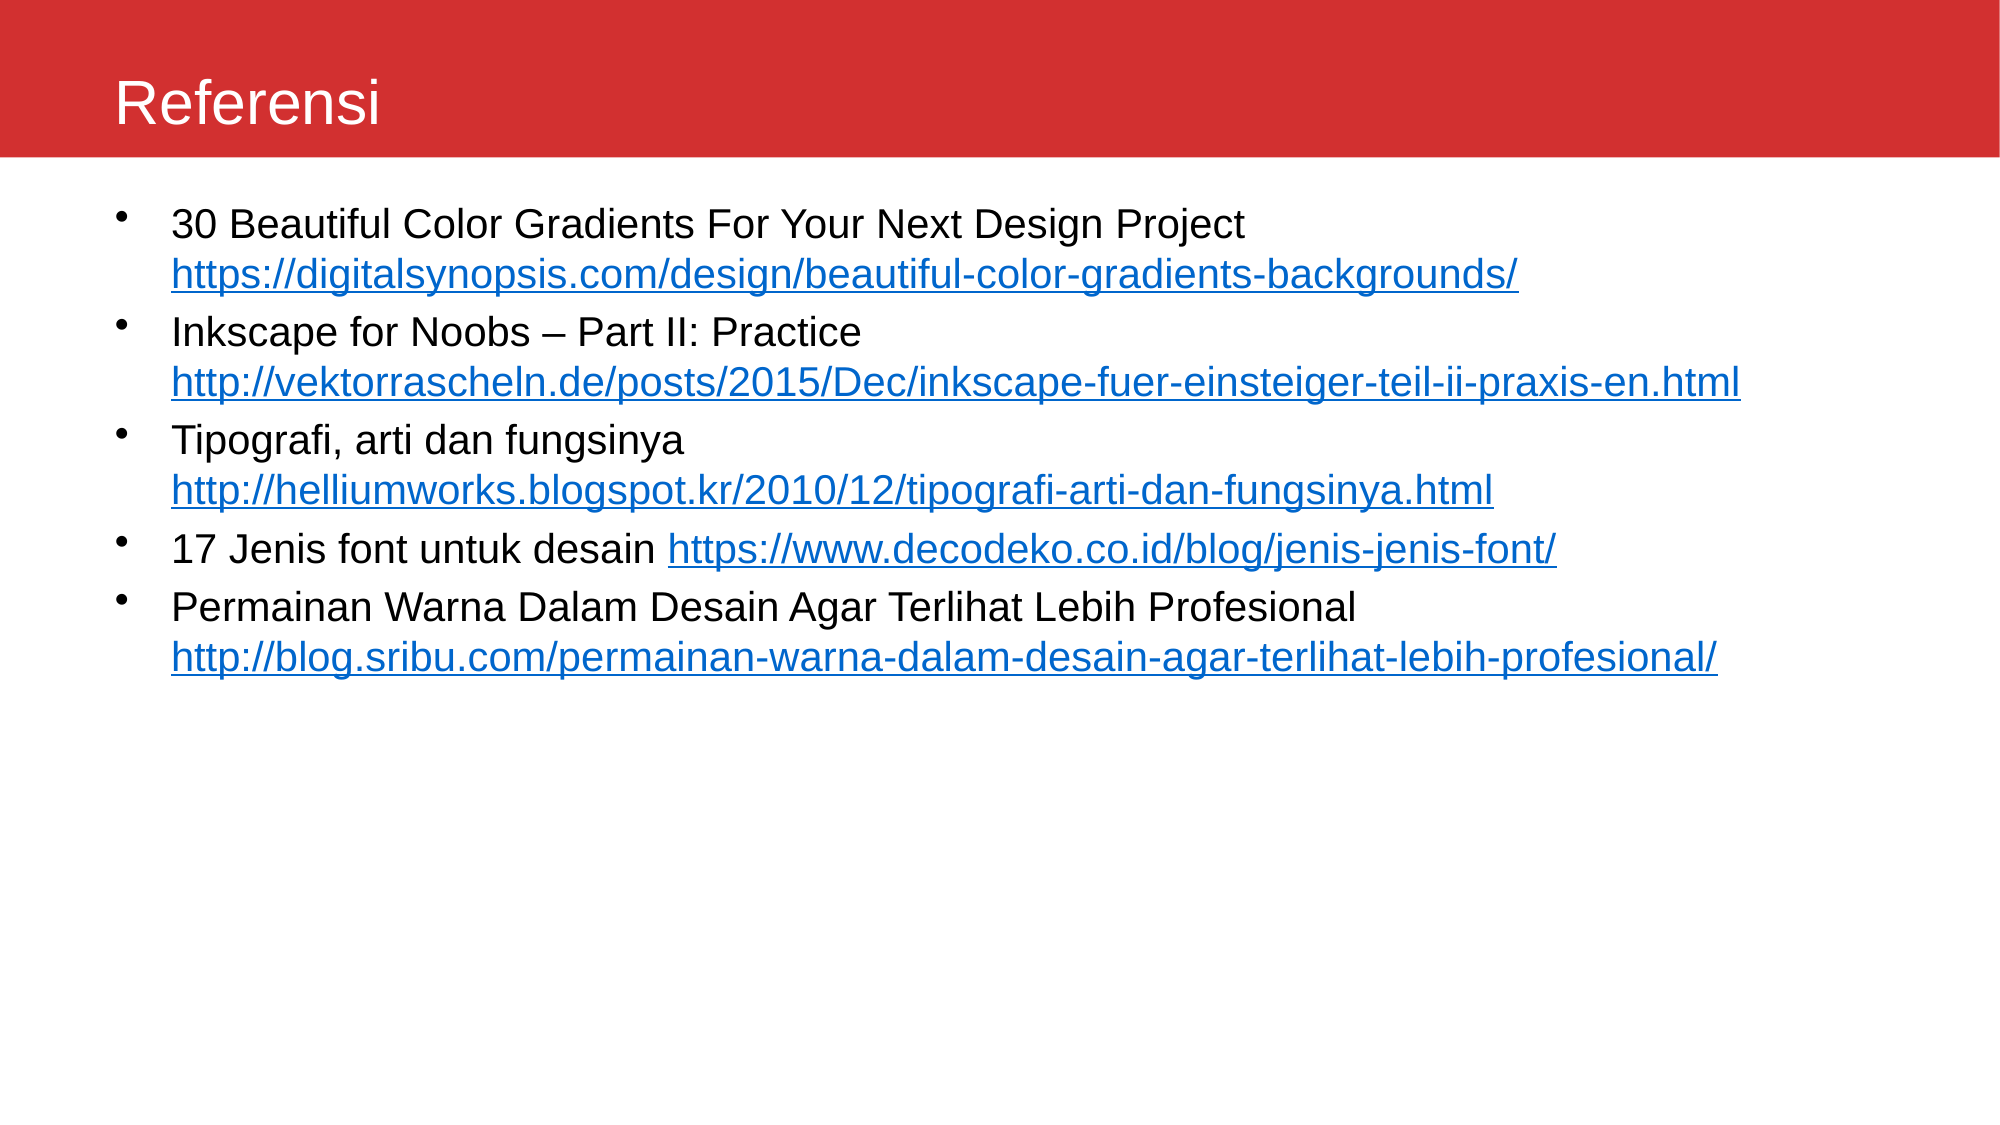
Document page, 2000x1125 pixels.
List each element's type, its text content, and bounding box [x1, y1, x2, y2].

title Referensi [99, 44, 1900, 155]
list 30 Beautiful Color Gradients For Your Next Design Project https://digitalsynopsis.com/design/beautiful-color-gradients-backgrounds/ Inkscape for Noobs – Part II: Practice http://vektorrascheln.de/posts/2015/Dec/inkscape-fuer-einsteiger-teil-ii-praxis-en.html Tipografi, arti dan fungsinya http://helliumworks.blogspot.kr/2010/12/tipografi-arti-dan-fungsinya.html 17 Jenis font untuk desain https://www.decodeko.co.id/blog/jenis-jenis-font/ Permainan Warna Dalam Desain Agar Terlihat Lebih Profesional http://blog.sribu.com/permainan-warna-dalam-desain-agar-terlihat-lebih-profesional/ [99, 188, 1900, 1006]
